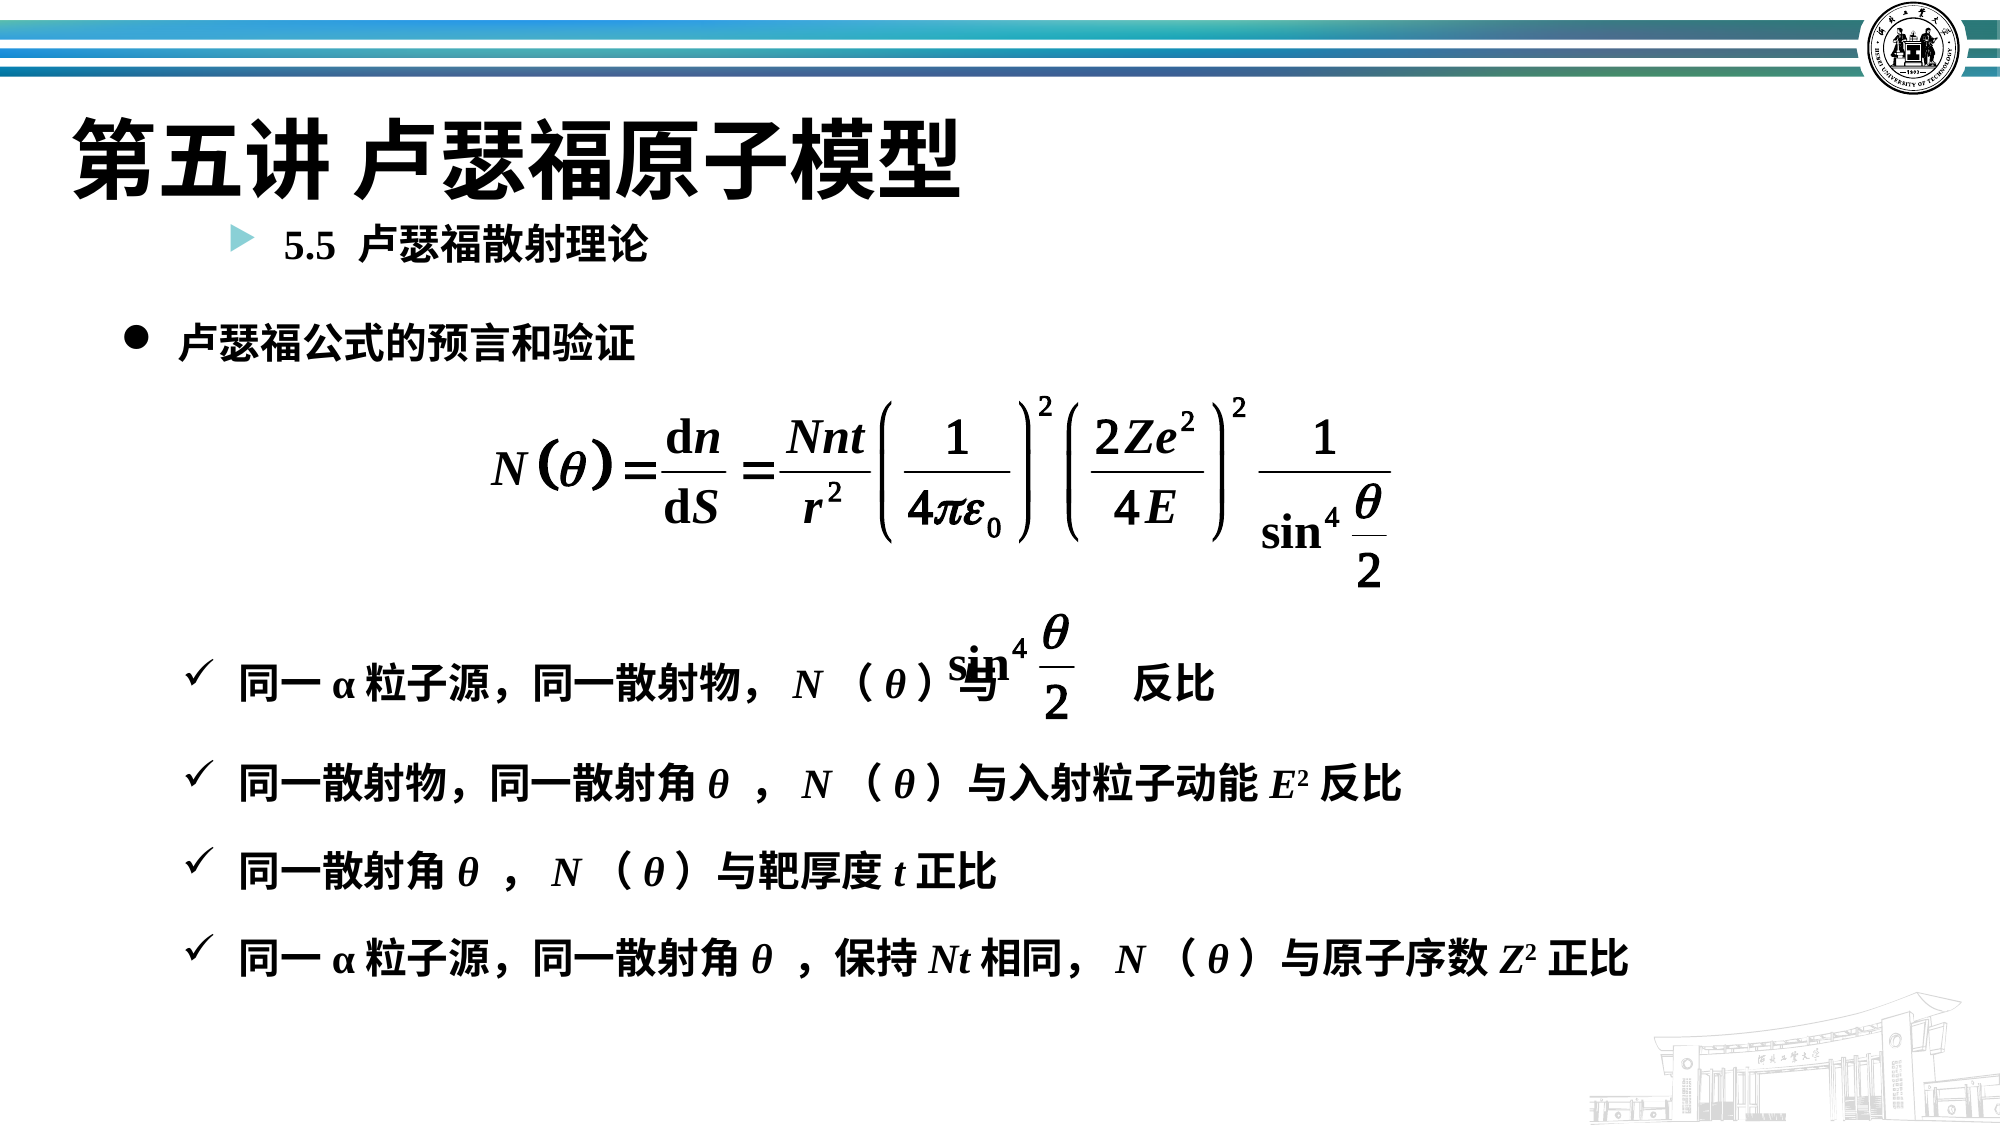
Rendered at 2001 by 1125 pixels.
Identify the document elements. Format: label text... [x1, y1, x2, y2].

text_box 5.5 卢瑟福散射理论 [213, 210, 1681, 259]
text_box 卢瑟福公式的预言和验证 [106, 259, 1808, 375]
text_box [484, 387, 1395, 592]
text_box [946, 602, 1079, 724]
text_box 同一散射物，同一散射角θ ，N（θ）与入射粒子动能E2反比 [167, 699, 1869, 787]
text_box 同一α粒子源，同一散射物，N（θ）与 反比 [167, 599, 1869, 699]
text_box 同一α粒子源，同一散射角θ ，保持Nt相同，N（θ）与原子序数Z2正比 [167, 874, 1869, 989]
text_box 同一散射角θ ，N（θ）与靶厚度t正比 [167, 787, 1869, 874]
title 第五讲 卢瑟福原子模型 [55, 78, 1688, 210]
